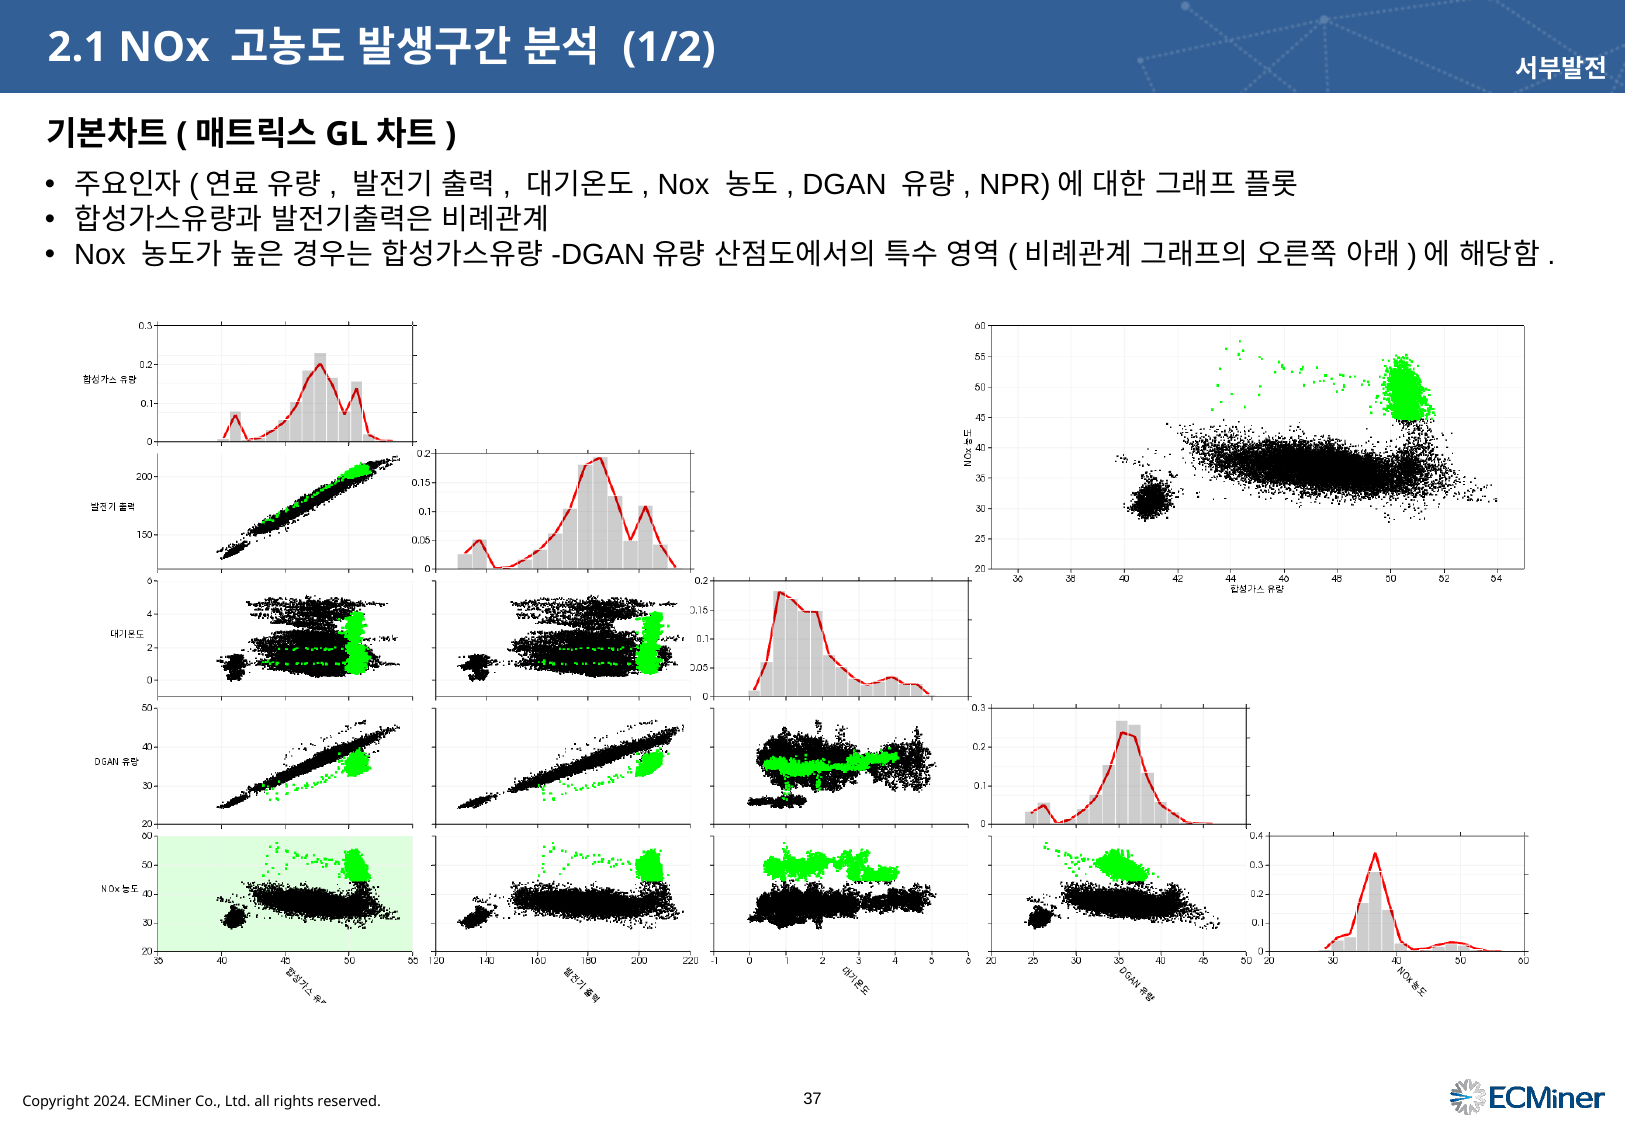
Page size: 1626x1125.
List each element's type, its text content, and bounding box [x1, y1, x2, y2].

picture [1450, 1079, 1605, 1115]
list 기본차트(매트릭스GL차트) [34, 93, 1581, 159]
picture [70, 304, 1543, 1003]
picture [0, 0, 1625, 93]
list 서부발전 [1137, 44, 1622, 91]
title 2.1 NOx 고농도 발생구간 분석 (1/2) [32, 12, 1435, 79]
text_box 주요인자(연료 유량, 발전기 출력, 대기온도, Nox 농도, DGAN 유량, NPR)에 대한 그래프 플롯 합성가스유량과 발전기출력은 비례관계 Nox 농도가 높은 경우는 합성가스유량-DGAN유량 산점도에서의 특수 영역(비례관계 그래프의 오른쪽 아래)에 해당함. [32, 159, 1625, 288]
